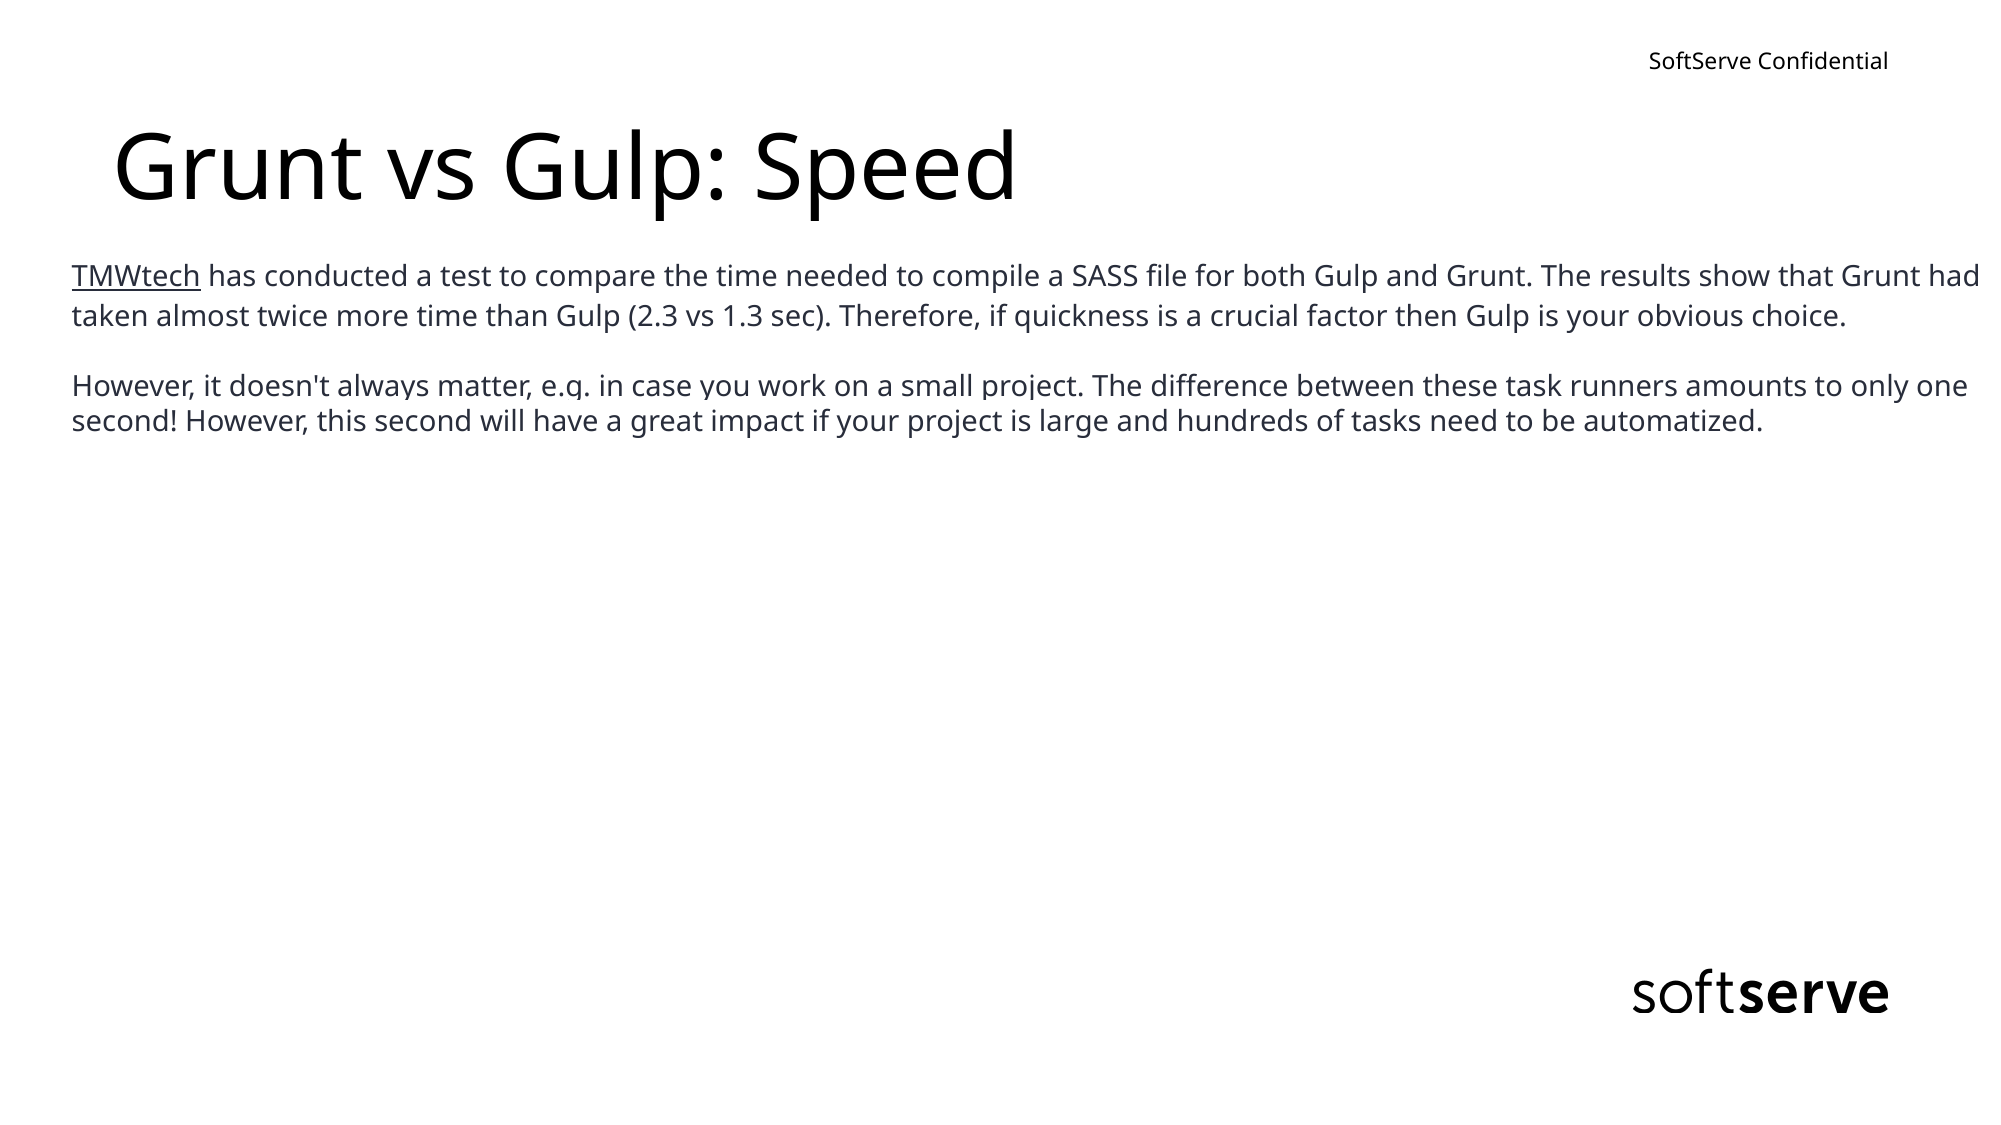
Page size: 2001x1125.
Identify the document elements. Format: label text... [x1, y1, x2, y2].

title Grunt vs Gulp: Speed [112, 112, 1888, 225]
text_box TMWtech has conducted a test to compare the time needed to compile a SASS file for both Gulp and Grunt. The results show that Grunt had taken almost twice more time than Gulp (2.3 vs 1.3 sec). Therefore, if quickness is a crucial factor then Gulp is your obvious choice. However, it doesn't always matter, e.g. in case you work on a small project. The difference between these task runners amounts to only one second! However, this second will have a great impact if your project is large and hundreds of tasks need to be automatized. [56, 242, 2000, 471]
picture [1633, 968, 1888, 1013]
